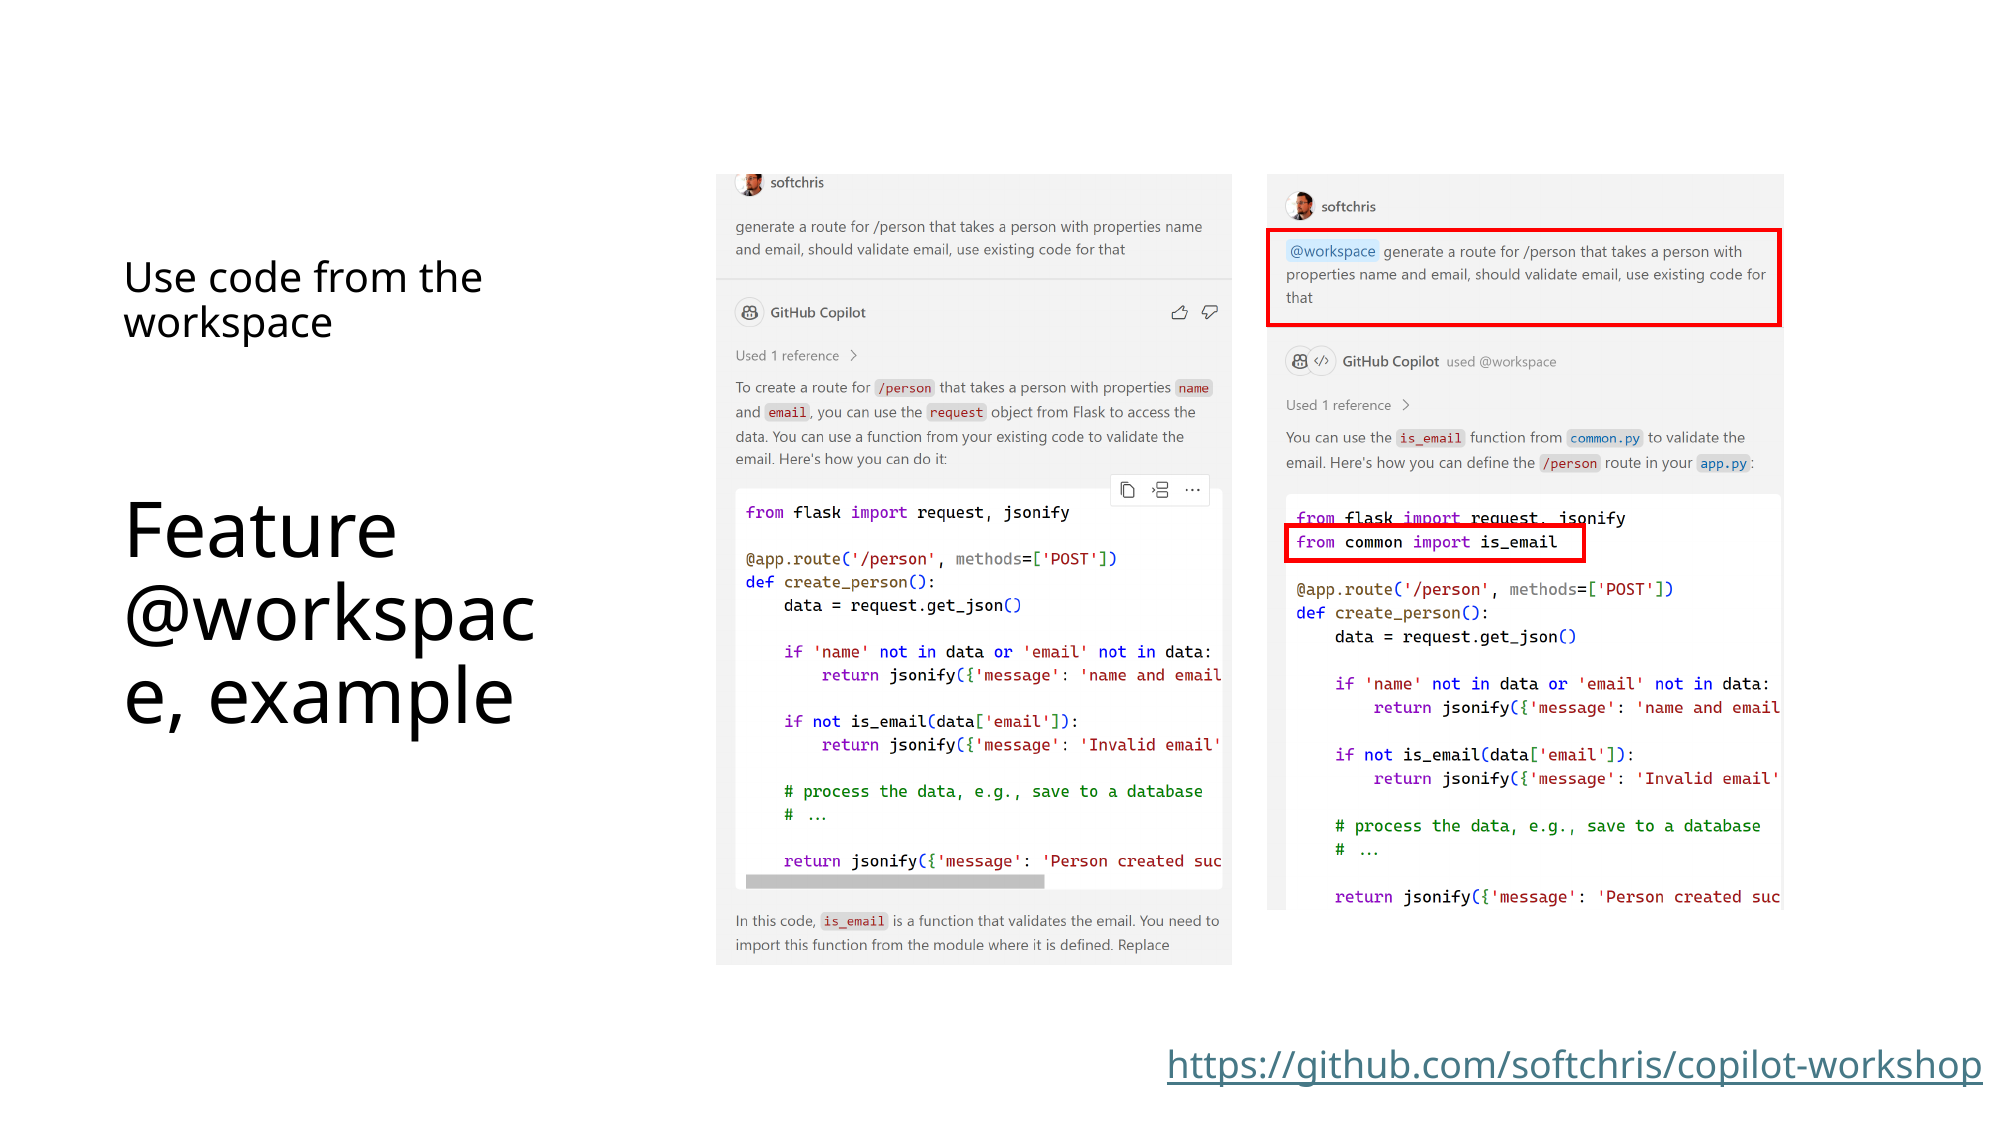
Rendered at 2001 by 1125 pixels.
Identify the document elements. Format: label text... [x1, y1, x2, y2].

picture [715, 173, 1233, 965]
picture [1267, 174, 1785, 911]
list Use code from the workspace [108, 174, 553, 355]
text_box https://github.com/softchris/copilot-workshop [1151, 1034, 2000, 1100]
title Feature @workspace, example [108, 483, 581, 936]
